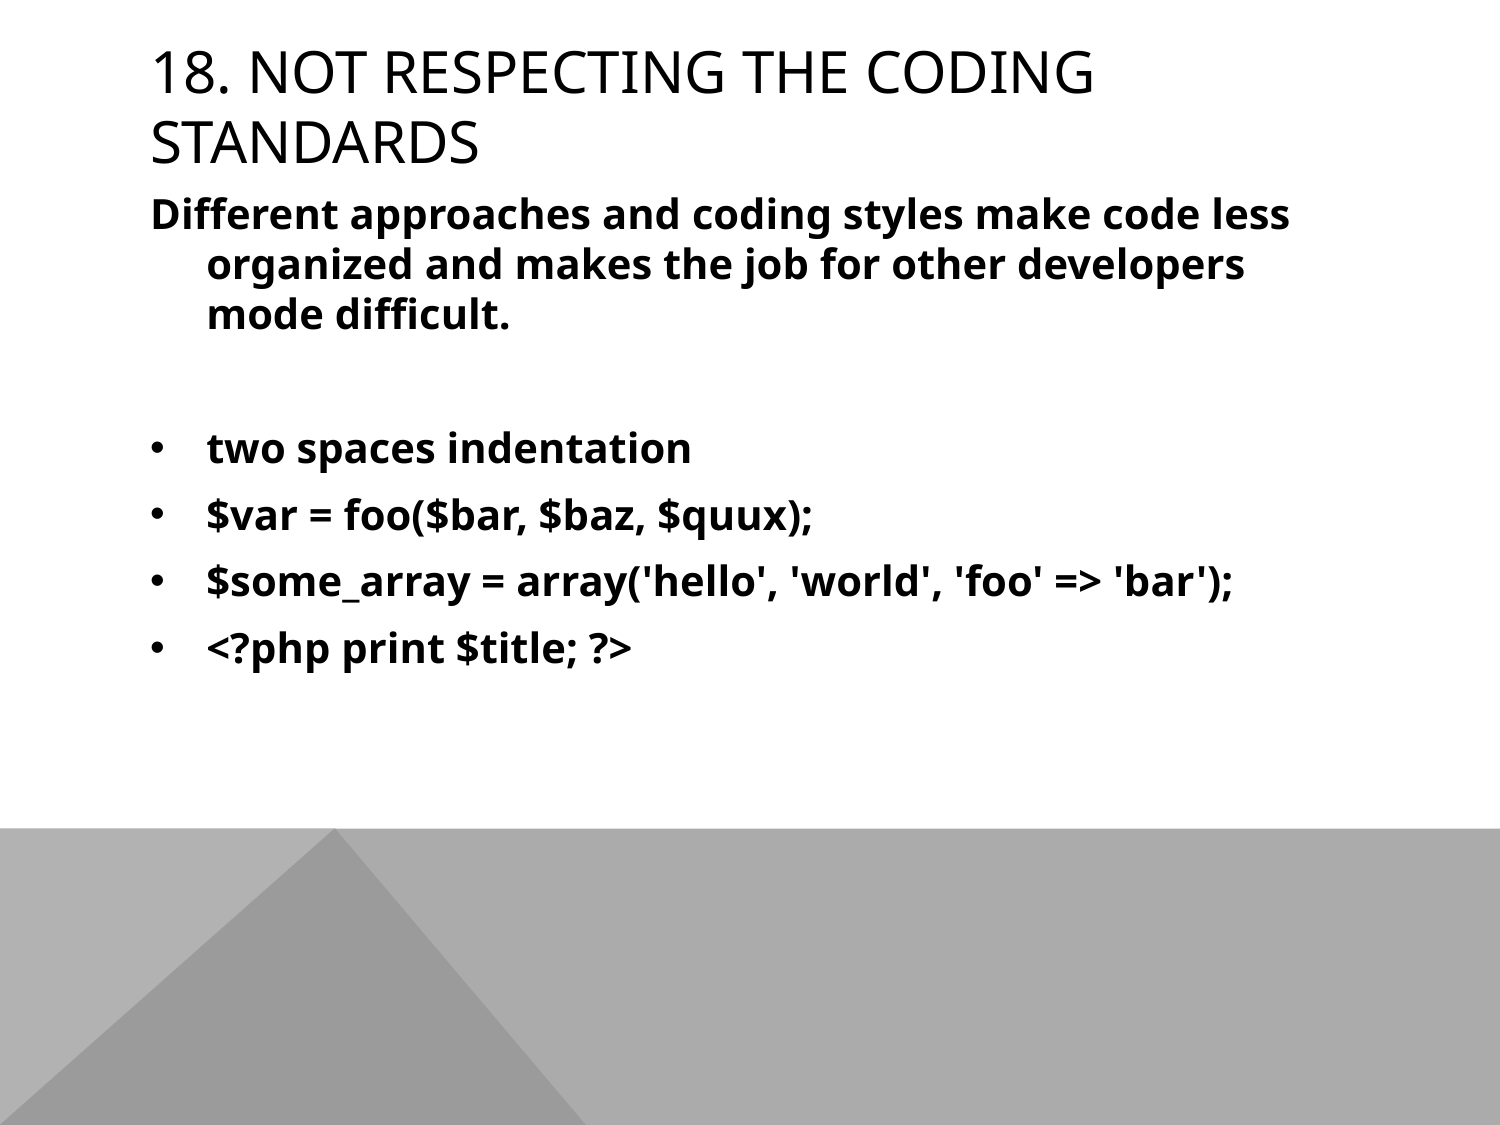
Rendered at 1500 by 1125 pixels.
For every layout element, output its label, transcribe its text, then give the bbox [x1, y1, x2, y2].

title 18. NOT RESPECTING THE Coding standards [135, 60, 1369, 150]
list Different approaches and coding styles make code less organized and makes the job for other developers mode difficult. two spaces indentation $var = foo($bar, $baz, $quux); $some_array = array('hello', 'world', 'foo' => 'bar'); <?php print $title; ?> [135, 180, 1369, 768]
